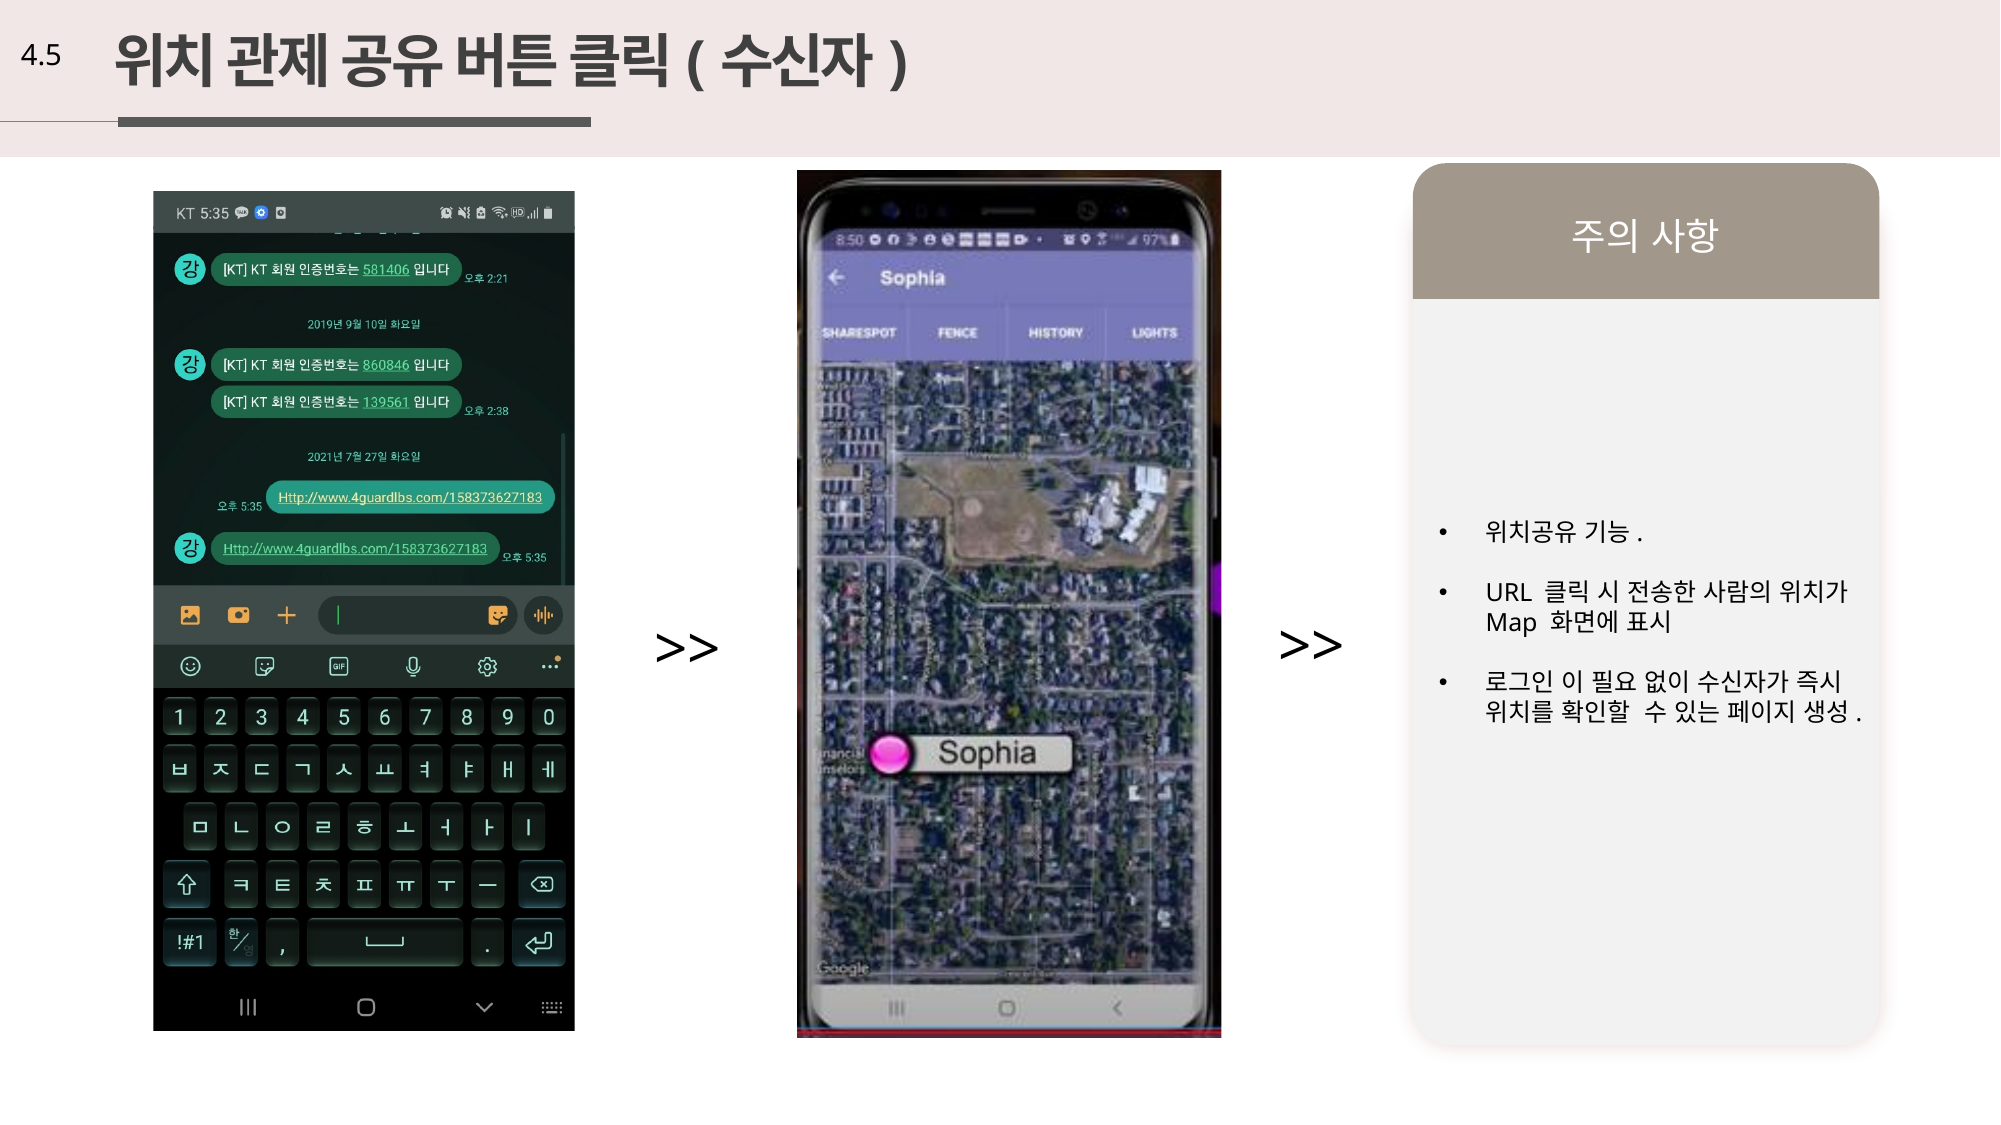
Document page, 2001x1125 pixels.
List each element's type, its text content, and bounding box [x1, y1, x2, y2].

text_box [1412, 163, 1880, 1046]
text_box 4.5 [6, 28, 77, 79]
text_box >> [1264, 600, 1361, 686]
text_box [0, 0, 2000, 158]
text_box >> [639, 603, 736, 689]
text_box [153, 191, 575, 1099]
text_box 위치 관제 공유 버튼 클릭(수신자) [98, 16, 923, 102]
picture [796, 170, 1222, 1038]
